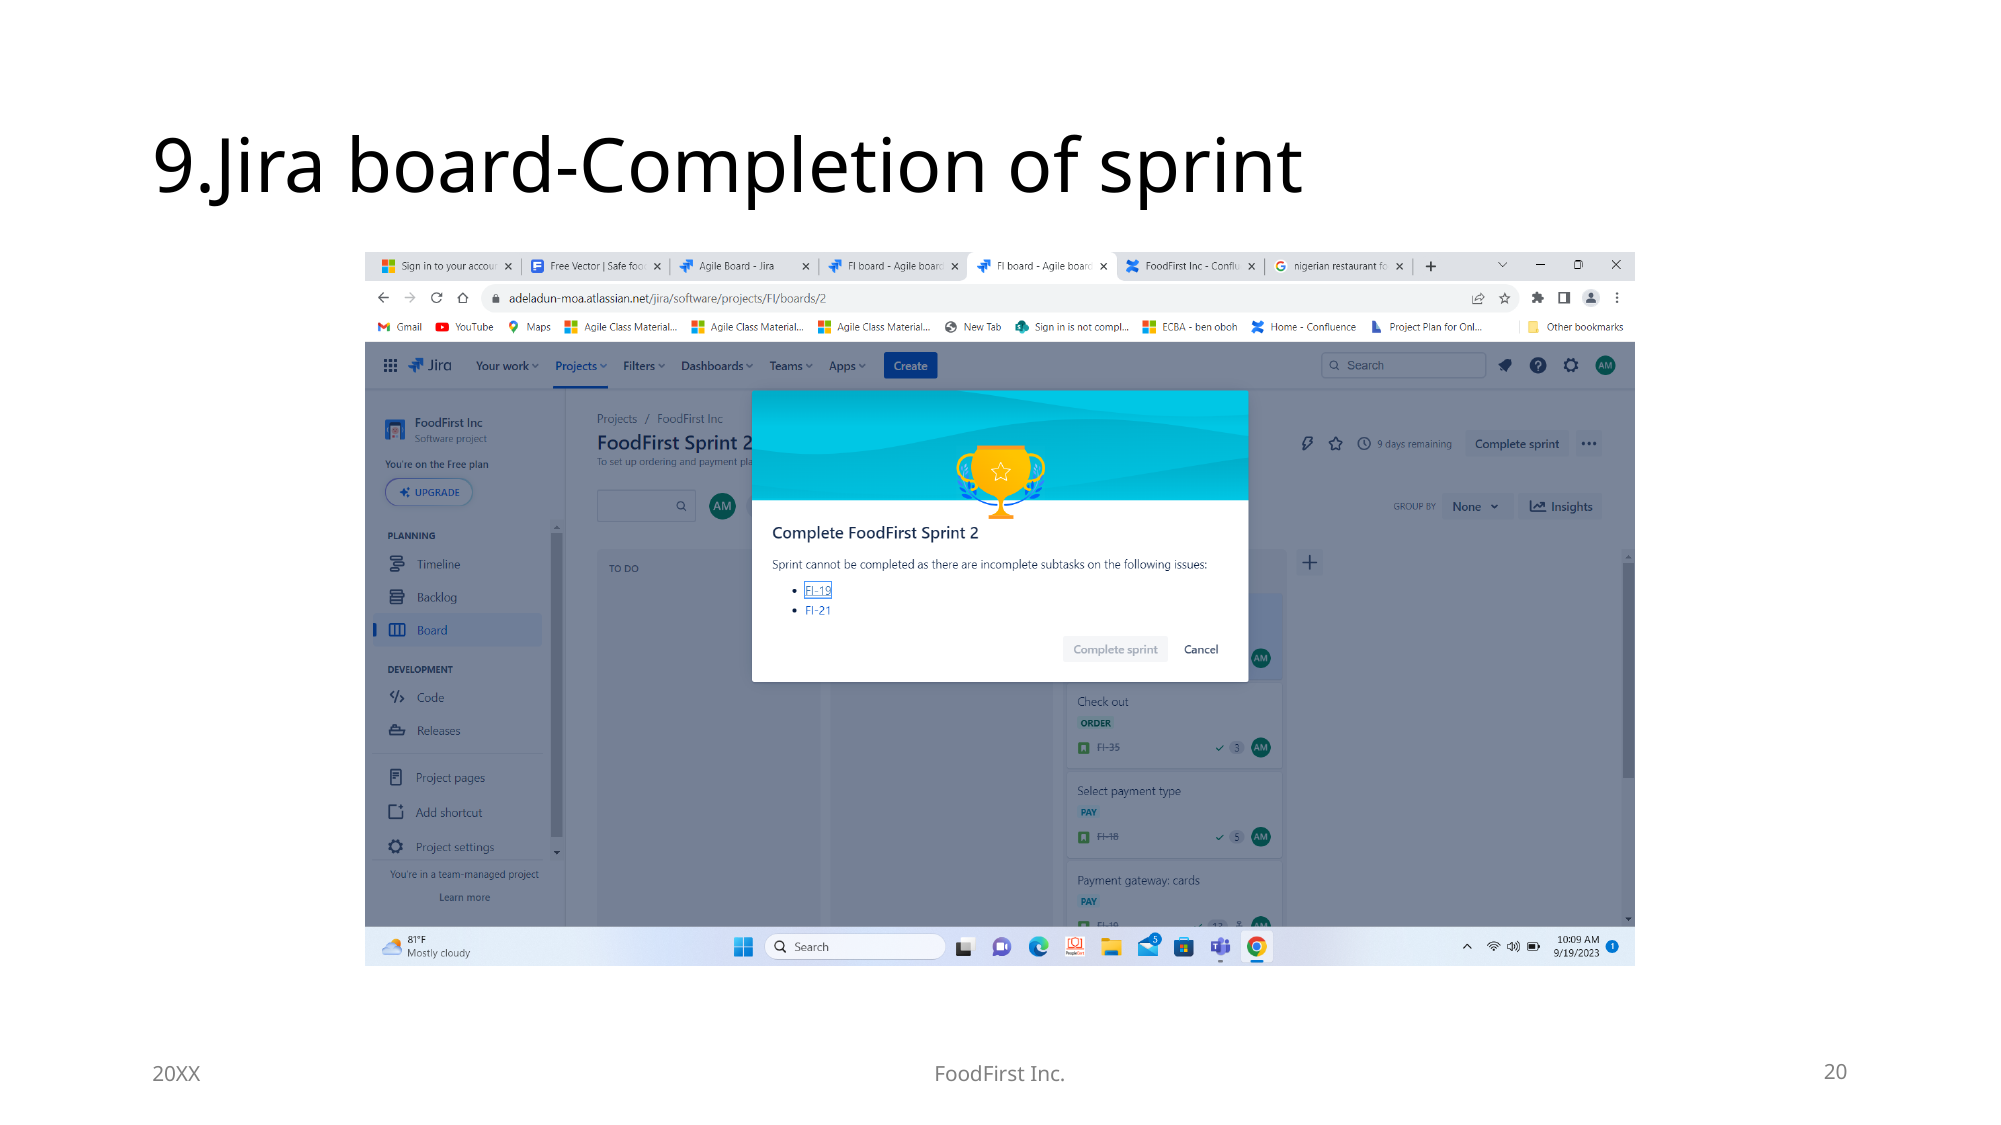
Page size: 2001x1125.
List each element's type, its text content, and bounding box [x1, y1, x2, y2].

slide_number 20XX [137, 1042, 588, 1103]
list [365, 252, 1635, 966]
slide_number 20 [1412, 1042, 1863, 1103]
footer FoodFirst Inc. [662, 1042, 1338, 1103]
title 9.Jira board-Completion of sprint [137, 115, 1863, 221]
